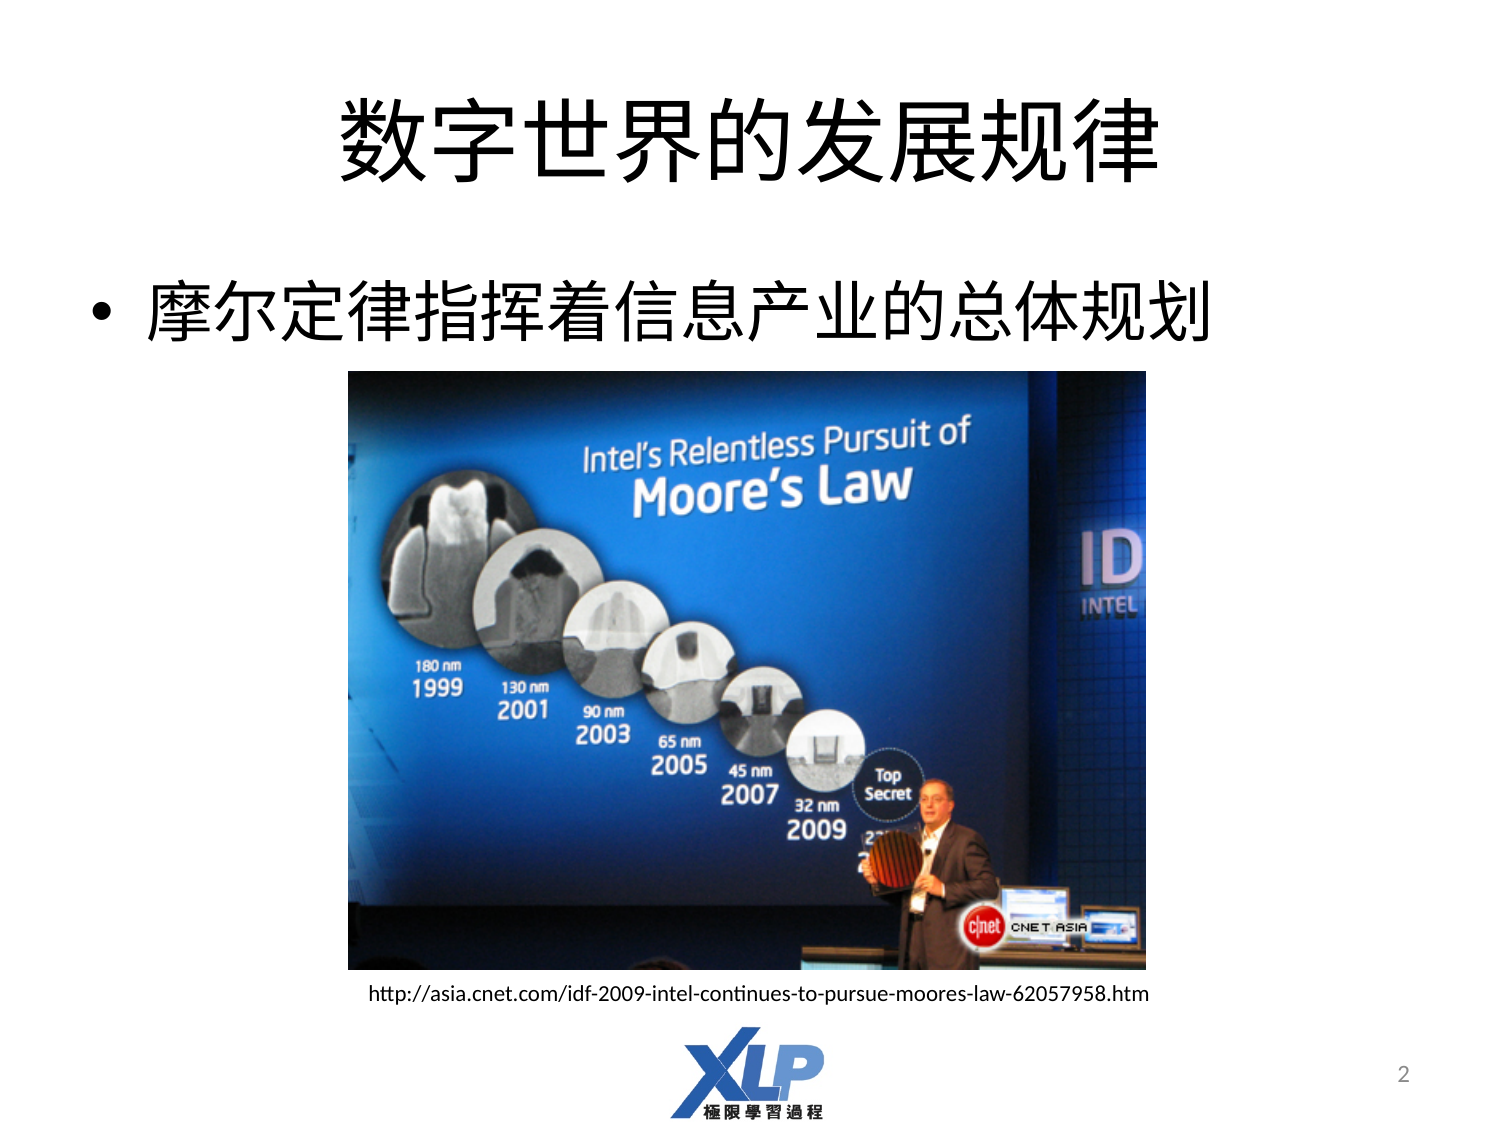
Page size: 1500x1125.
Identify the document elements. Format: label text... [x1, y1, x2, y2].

list 摩尔定律指挥着信息产业的总体规划 [75, 262, 1425, 395]
text_box http://asia.cnet.com/idf-2009-intel-continues-to-pursue-moores-law-62057958.htm [353, 971, 1167, 1014]
picture [658, 1022, 842, 1124]
title 数字世界的发展规律 [75, 45, 1425, 233]
slide_number 2 [1074, 1042, 1425, 1103]
picture [348, 371, 1147, 970]
